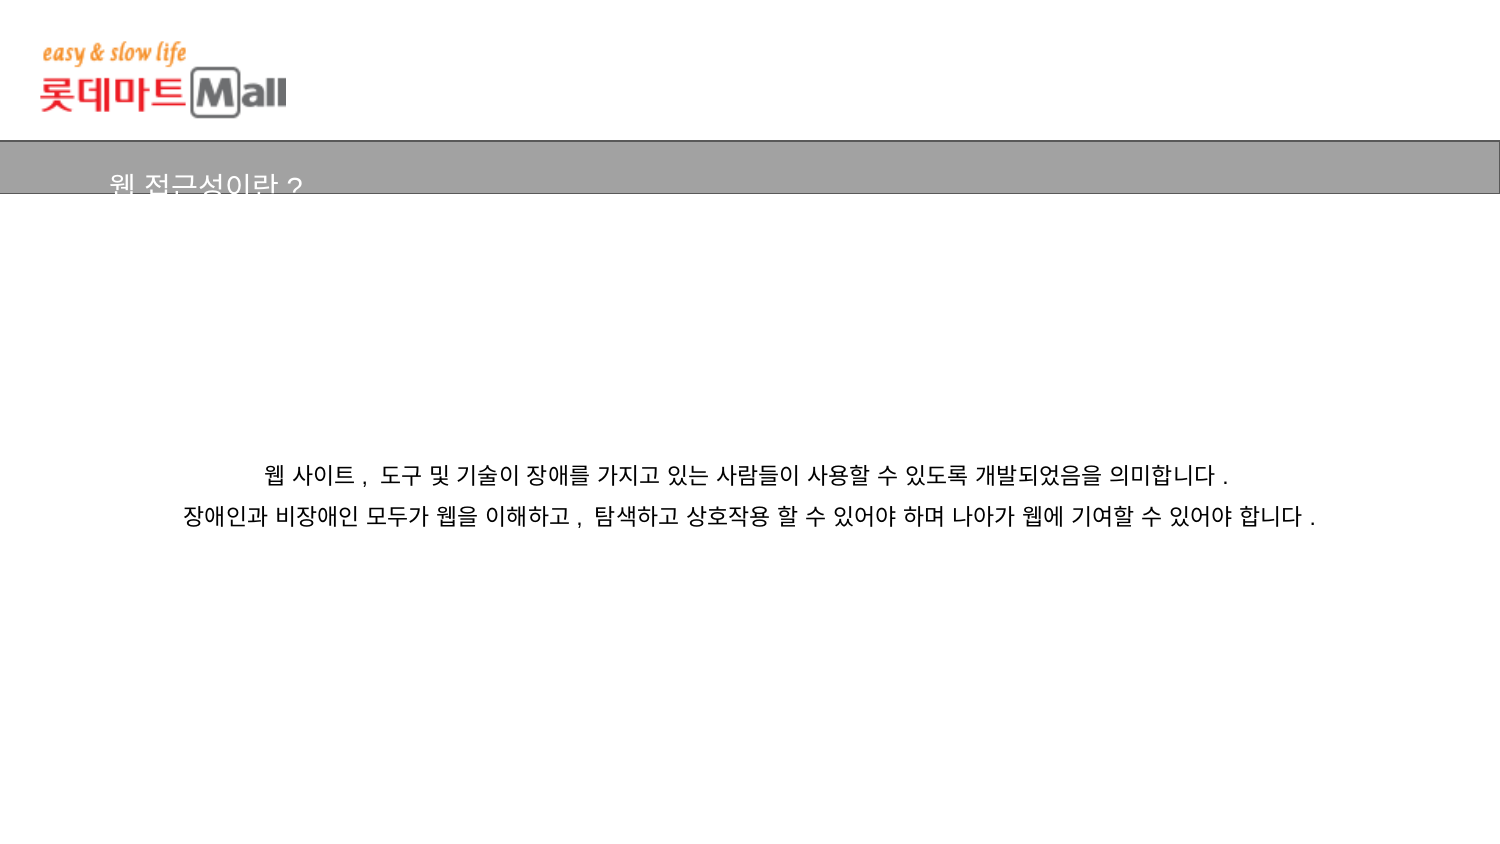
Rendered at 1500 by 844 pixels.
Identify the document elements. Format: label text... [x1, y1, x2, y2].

text_box 웹 접근성이란? [94, 137, 1406, 199]
text_box 웹 사이트, 도구 및 기술이 장애를 가지고 있는 사람들이 사용할 수 있도록 개발되었음을 의미합니다. 장애인과 비장애인 모두가 웹을 이해하고, 탐색하고 상호작용 할 수 있어야 하며 나아가 웹에 기여할 수 있어야 합니다. [120, 250, 1380, 742]
picture [39, 41, 286, 120]
